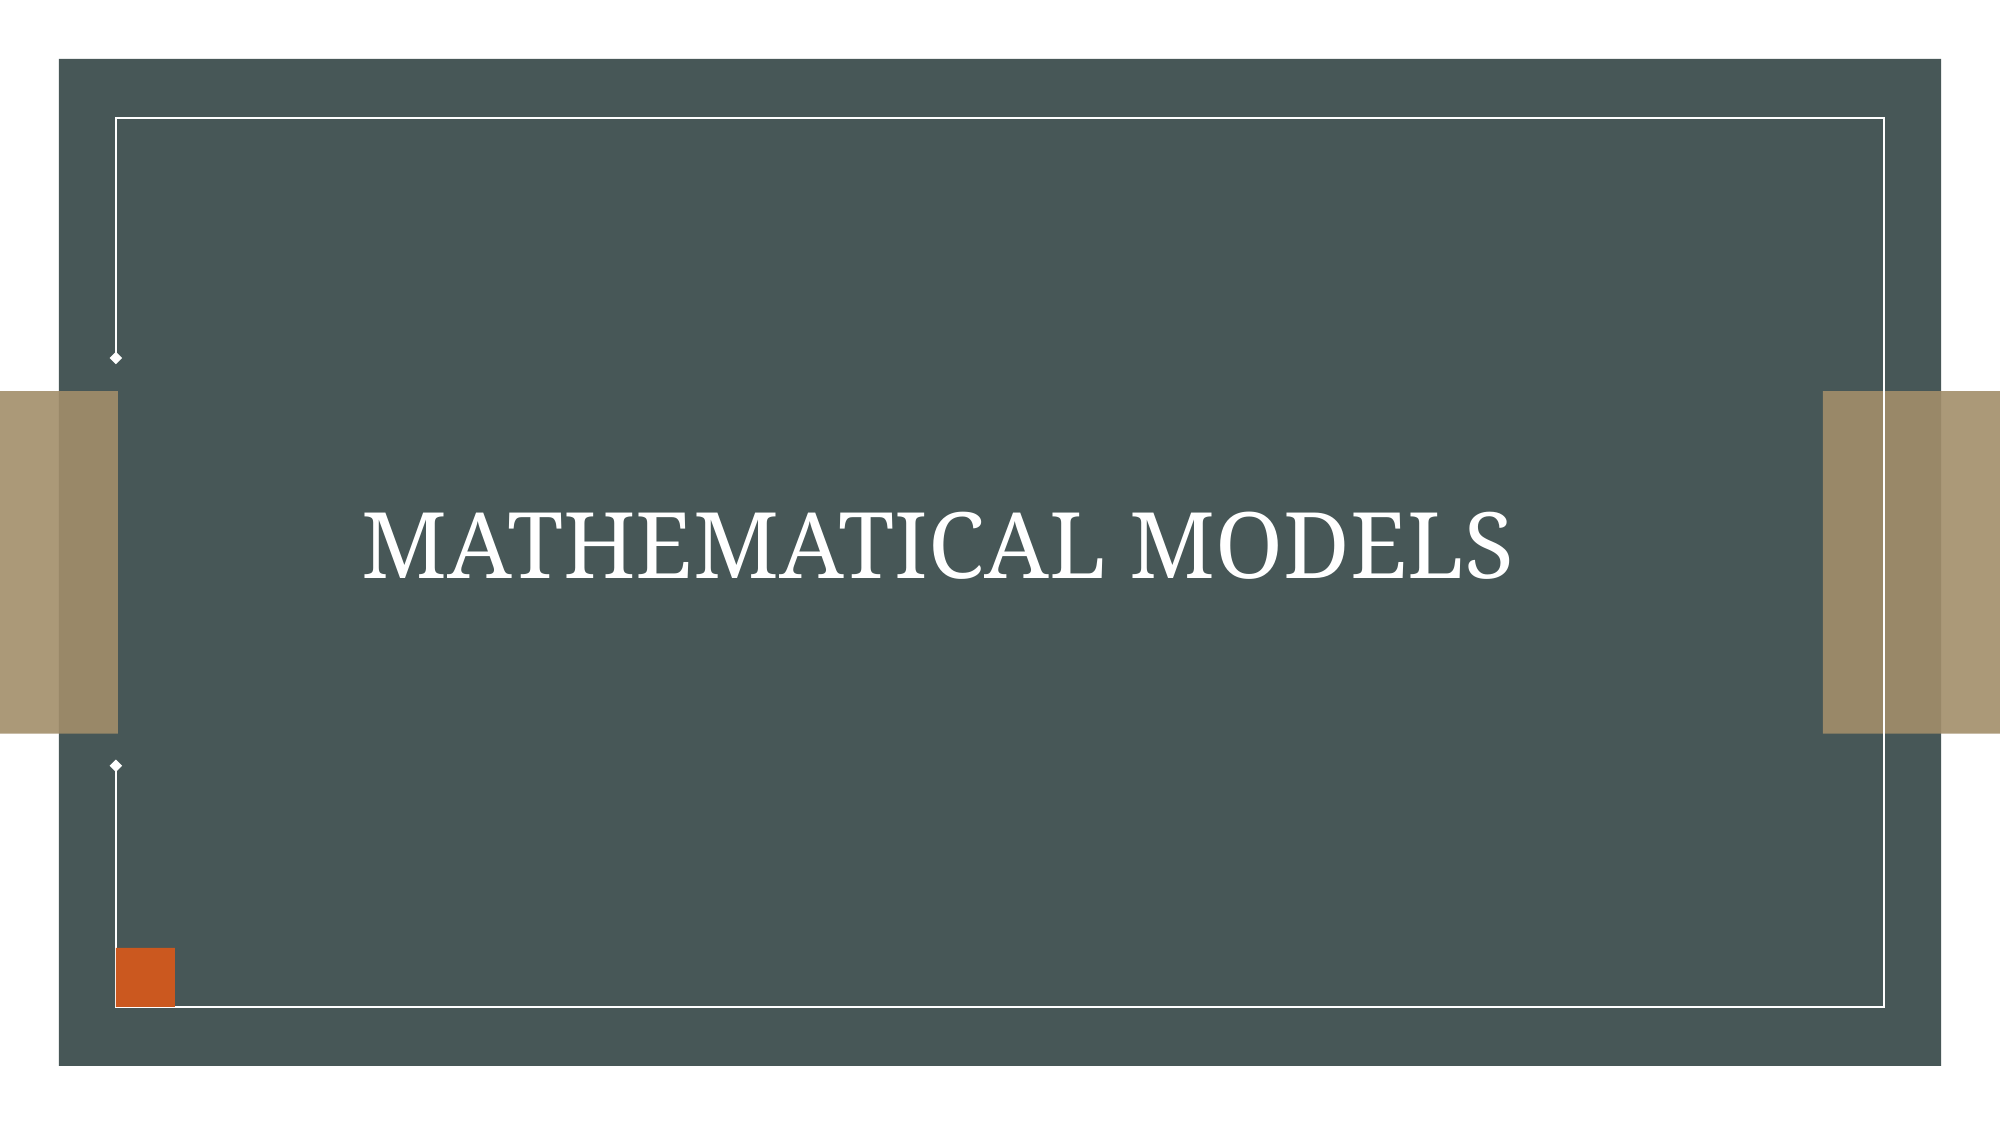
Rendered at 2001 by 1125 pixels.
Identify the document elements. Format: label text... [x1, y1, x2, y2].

title MATHEMATICAL MODELS [190, 271, 1712, 607]
